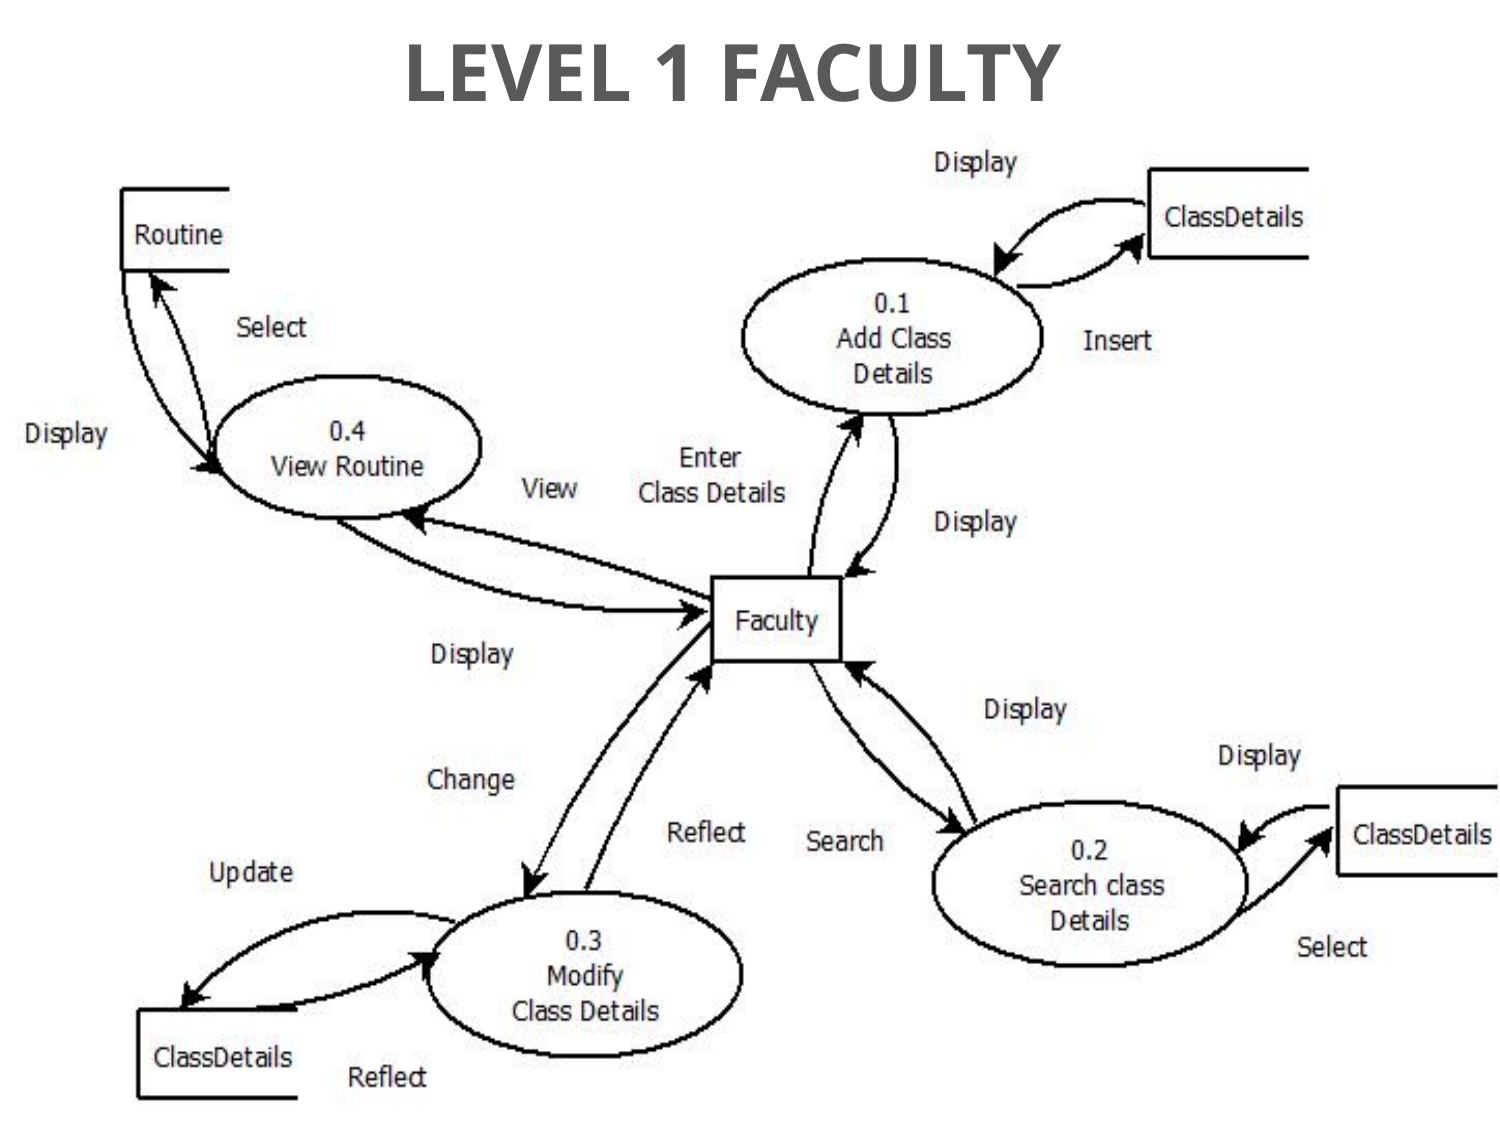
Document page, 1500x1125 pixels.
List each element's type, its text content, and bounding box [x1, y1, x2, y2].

title Level 1 faculty [0, 0, 1465, 115]
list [0, 116, 1500, 1125]
